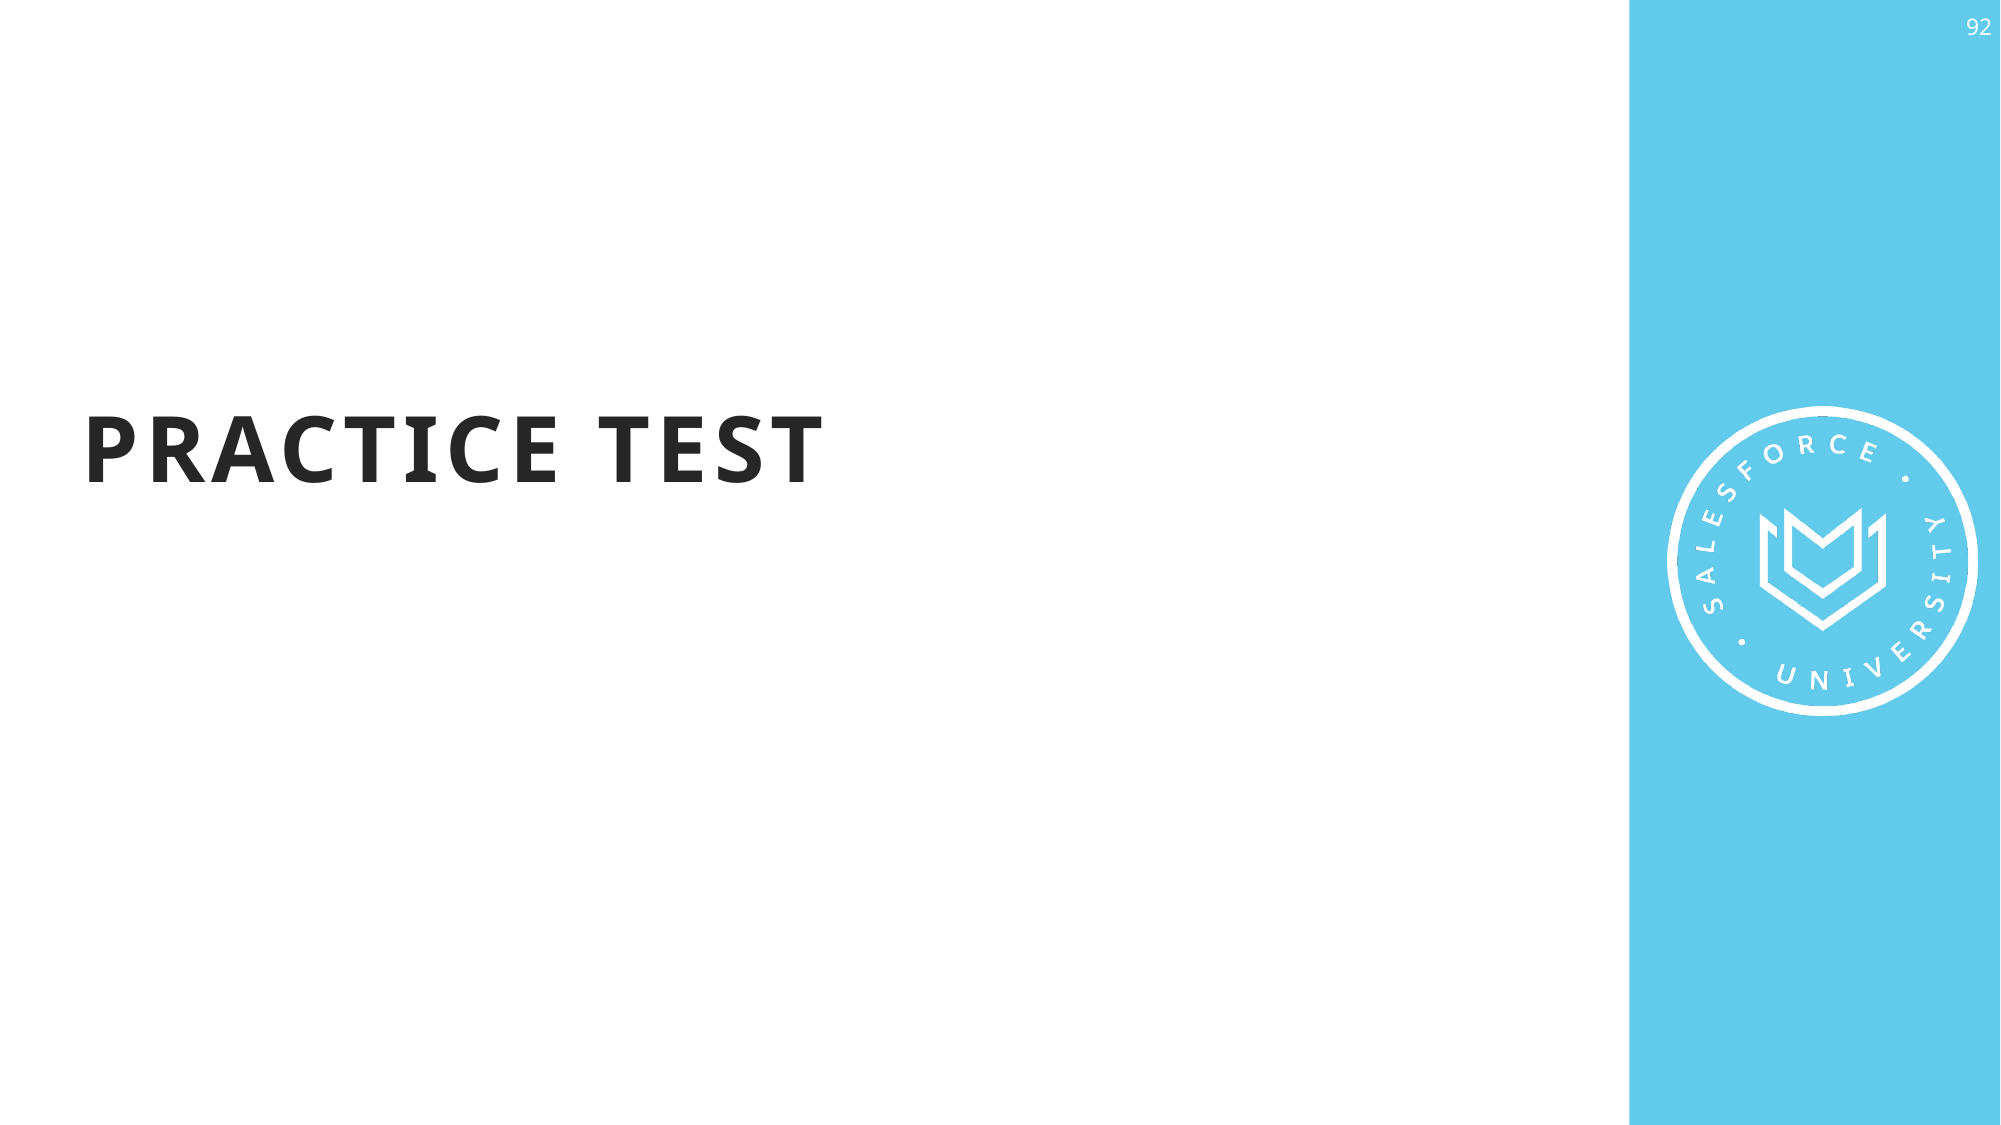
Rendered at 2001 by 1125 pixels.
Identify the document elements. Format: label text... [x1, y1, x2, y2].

slide_number 92 [1922, 12, 2000, 44]
list Practice Test [66, 105, 1364, 804]
picture [1667, 406, 1978, 716]
